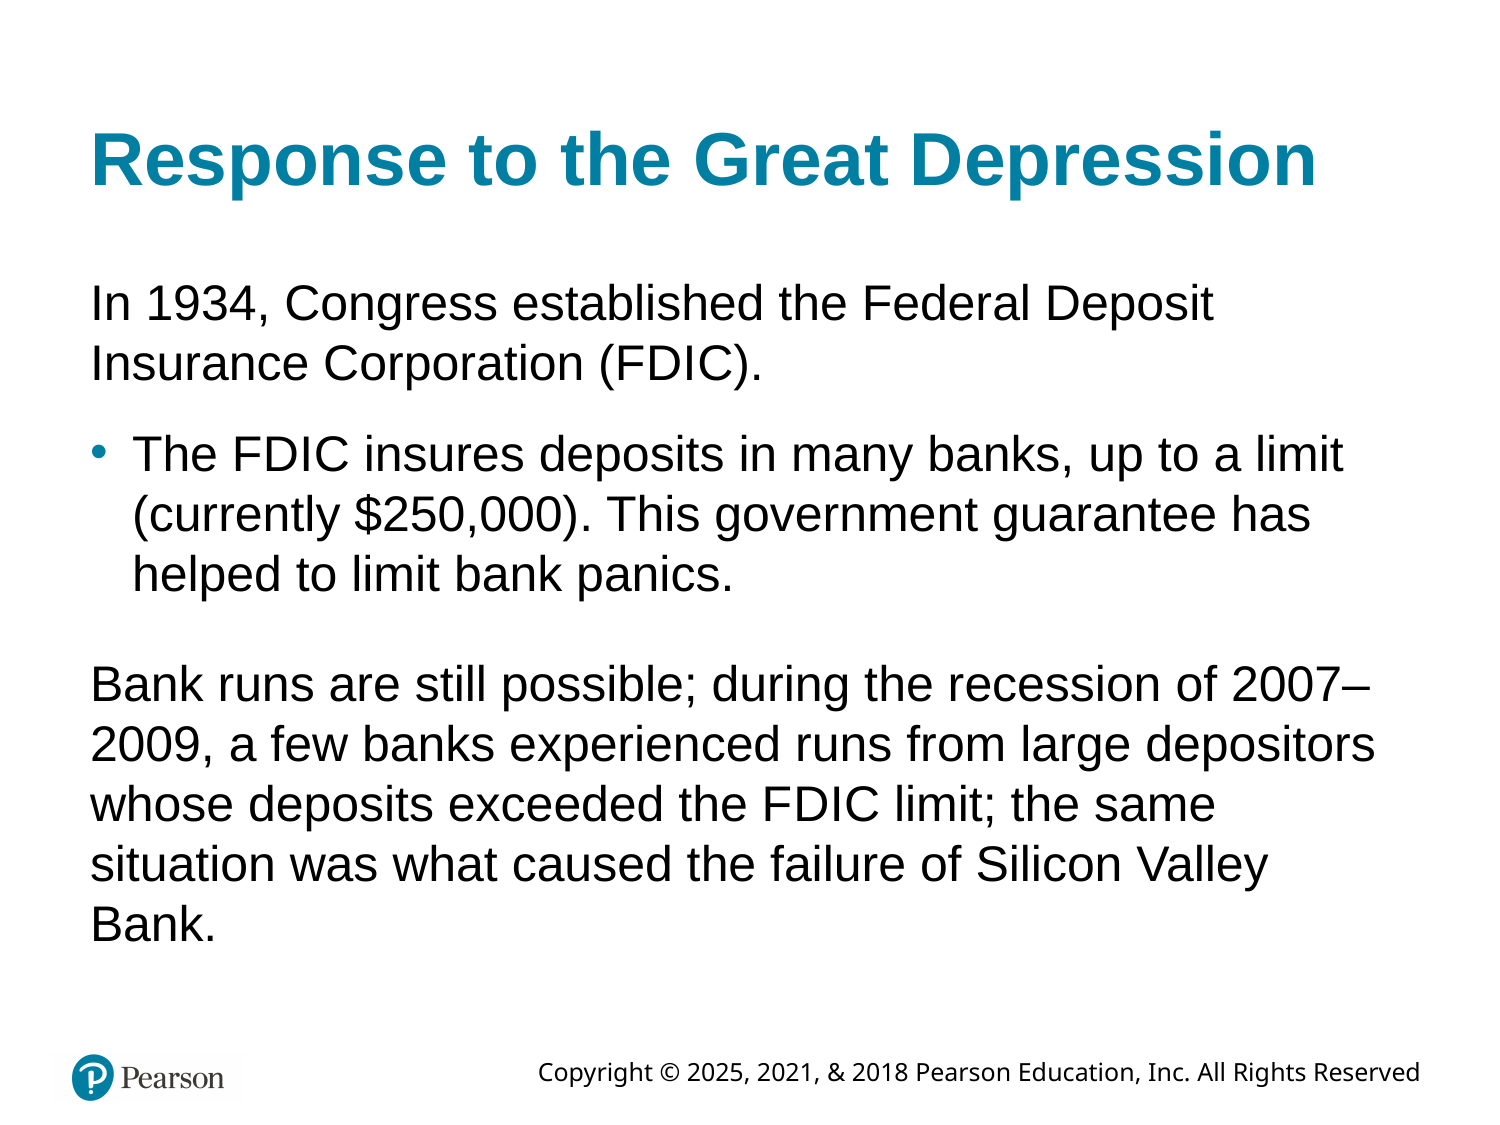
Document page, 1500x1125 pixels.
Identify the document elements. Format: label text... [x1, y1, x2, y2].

list In 1934, Congress established the Federal Deposit Insurance Corporation (F D I C). The F D I C insures deposits in many banks, up to a limit (currently $250,000). This government guarantee has helped to limit bank panics. [75, 255, 1425, 620]
title Response to the Great Depression [75, 35, 1425, 216]
list Bank runs are still possible; during the recession of 2007–2009, a few banks experienced runs from large depositors whose deposits exceeded the F D I C limit; the same situation was what caused the failure of Silicon Valley Bank. [75, 636, 1425, 965]
picture [51, 1053, 245, 1102]
